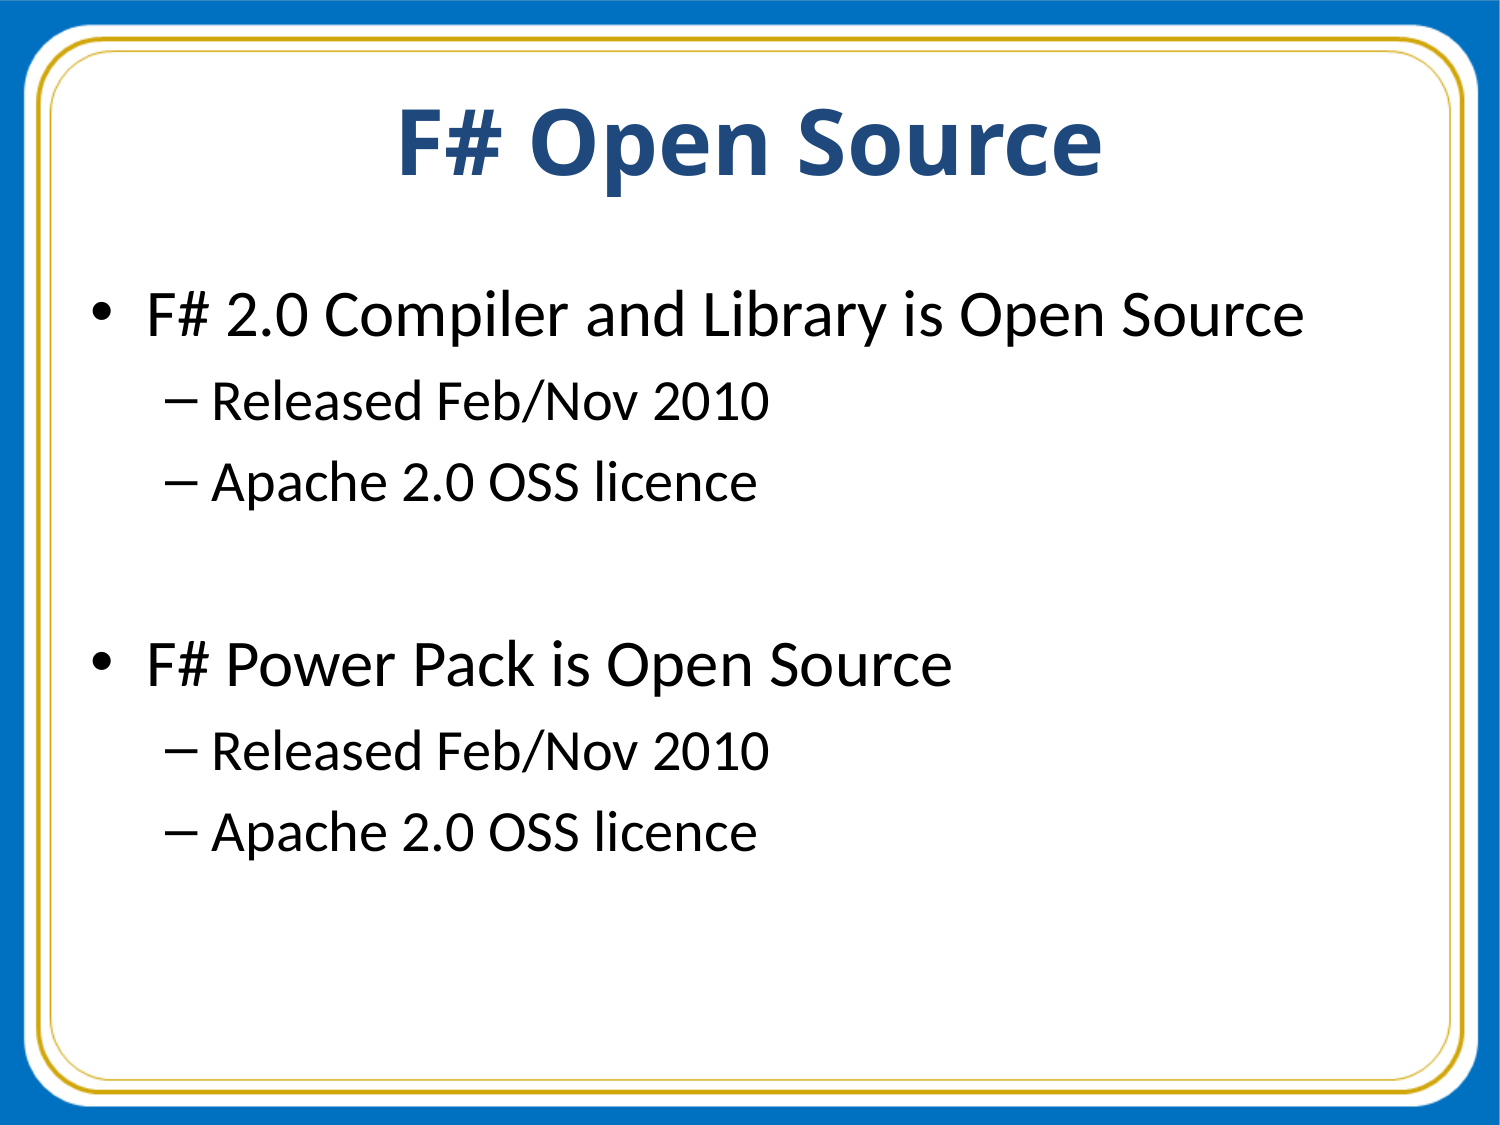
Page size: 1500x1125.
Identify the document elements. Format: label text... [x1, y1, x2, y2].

list F# 2.0 Compiler and Library is Open Source Released Feb/Nov 2010 Apache 2.0 OSS licence F# Power Pack is Open Source Released Feb/Nov 2010 Apache 2.0 OSS licence [75, 262, 1425, 1005]
title F# Open Source [75, 45, 1425, 233]
picture [0, 0, 1500, 1125]
